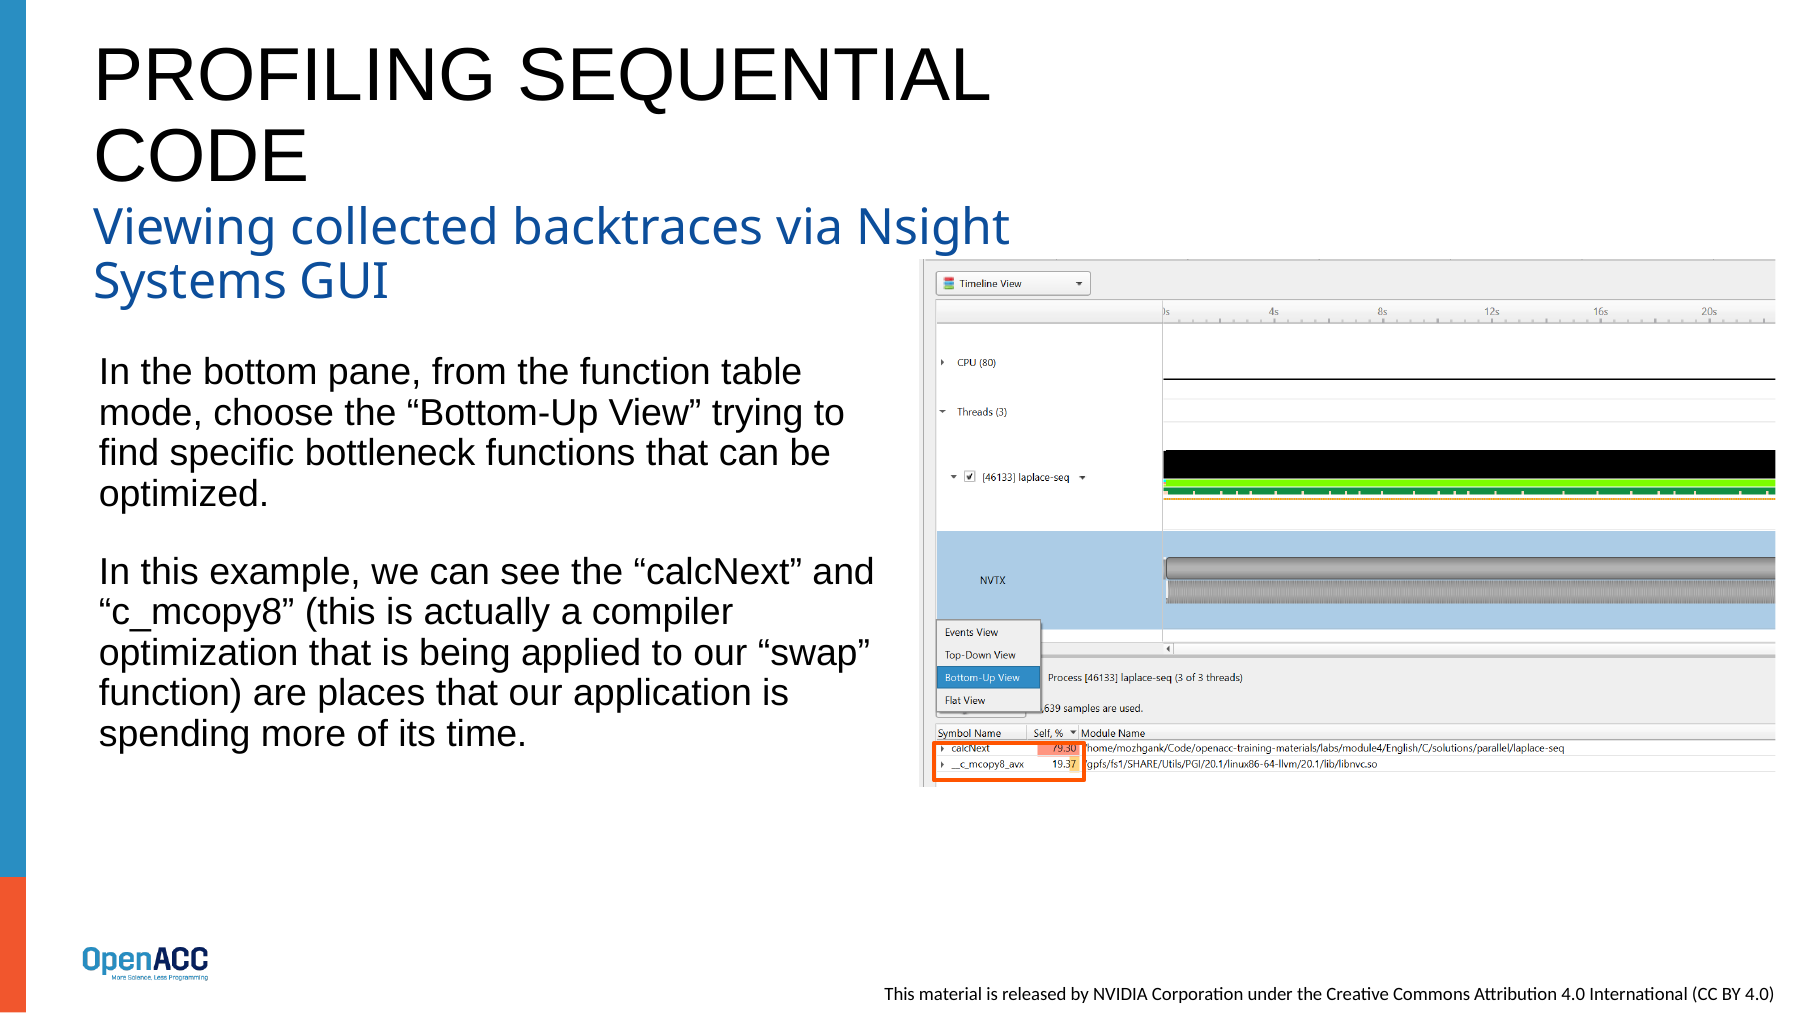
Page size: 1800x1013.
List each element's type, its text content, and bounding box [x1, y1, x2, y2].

picture [918, 258, 1776, 787]
list Viewing collected backtraces via Nsight Systems GUI [77, 193, 1050, 281]
title Profiling Sequential code [77, 103, 1050, 193]
picture [81, 946, 208, 981]
list In the bottom pane, from the function table mode, choose the “Bottom-Up View” trying to find specific bottleneck functions that can be optimized. In this example, we can see the “calcNext” and “c_mcopy8” (this is actually a compiler optimization that is being applied to our “swap” function) are places that our application is spending more of its time. [83, 344, 901, 952]
